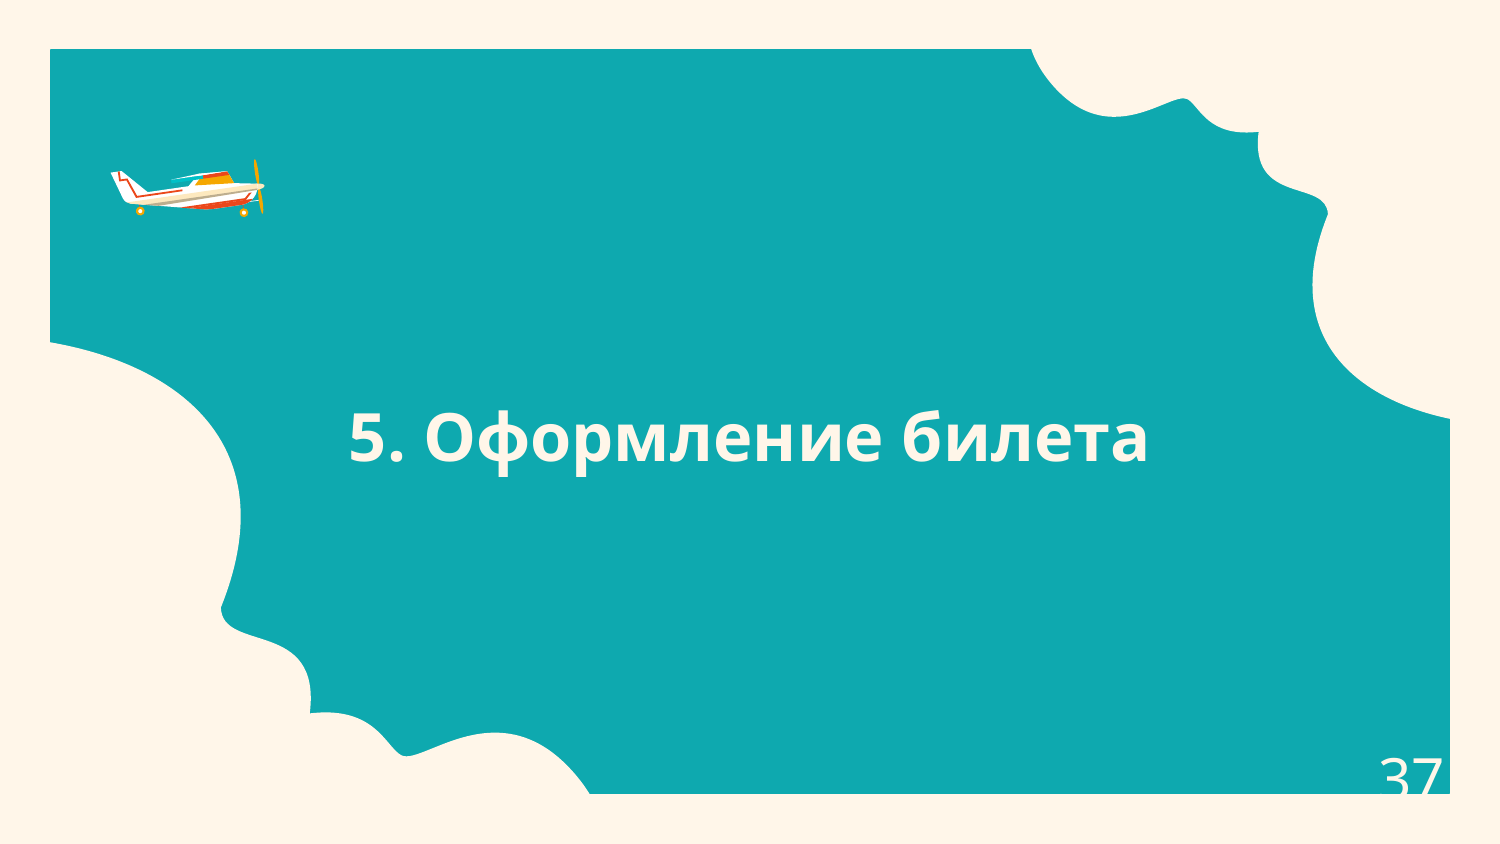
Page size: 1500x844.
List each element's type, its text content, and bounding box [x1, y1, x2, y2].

text_box 37 [1340, 717, 1483, 789]
title 5. Оформление билета [206, 379, 1294, 464]
